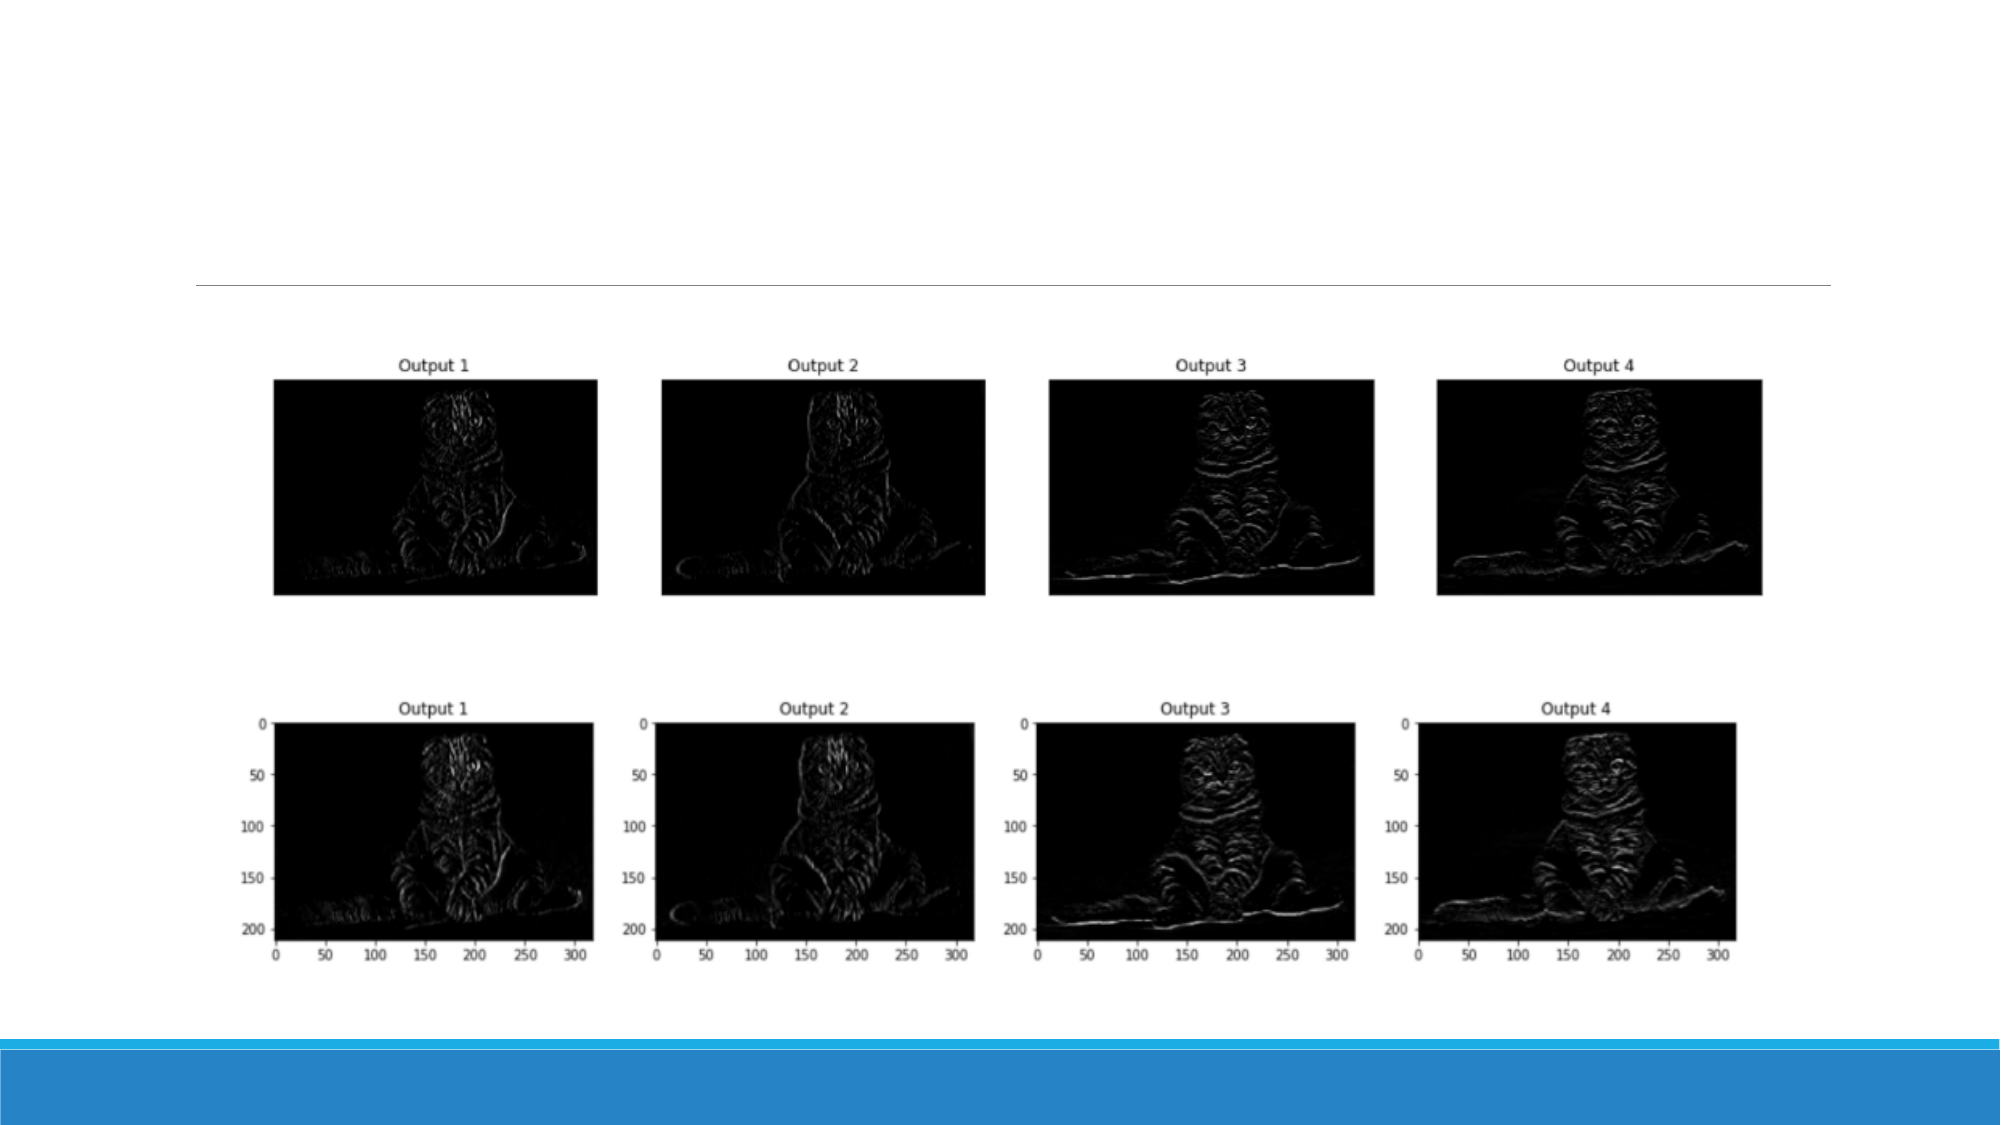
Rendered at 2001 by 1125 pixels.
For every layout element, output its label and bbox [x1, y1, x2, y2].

list [218, 344, 1782, 620]
picture [197, 686, 1802, 988]
